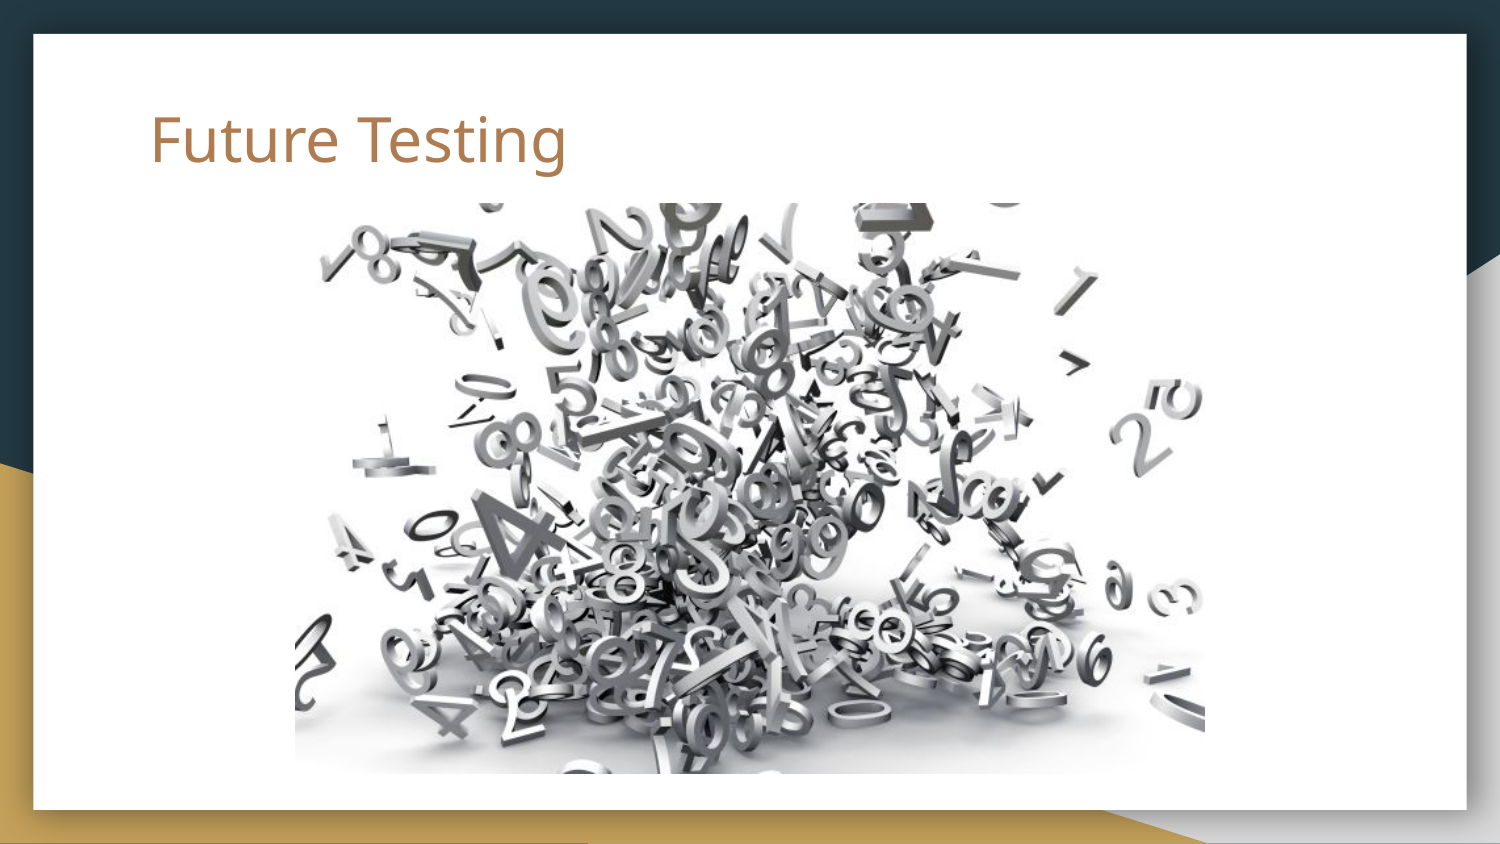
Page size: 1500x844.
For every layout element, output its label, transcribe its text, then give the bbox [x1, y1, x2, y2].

picture [294, 203, 1206, 774]
title Future Testing [134, 84, 1366, 242]
